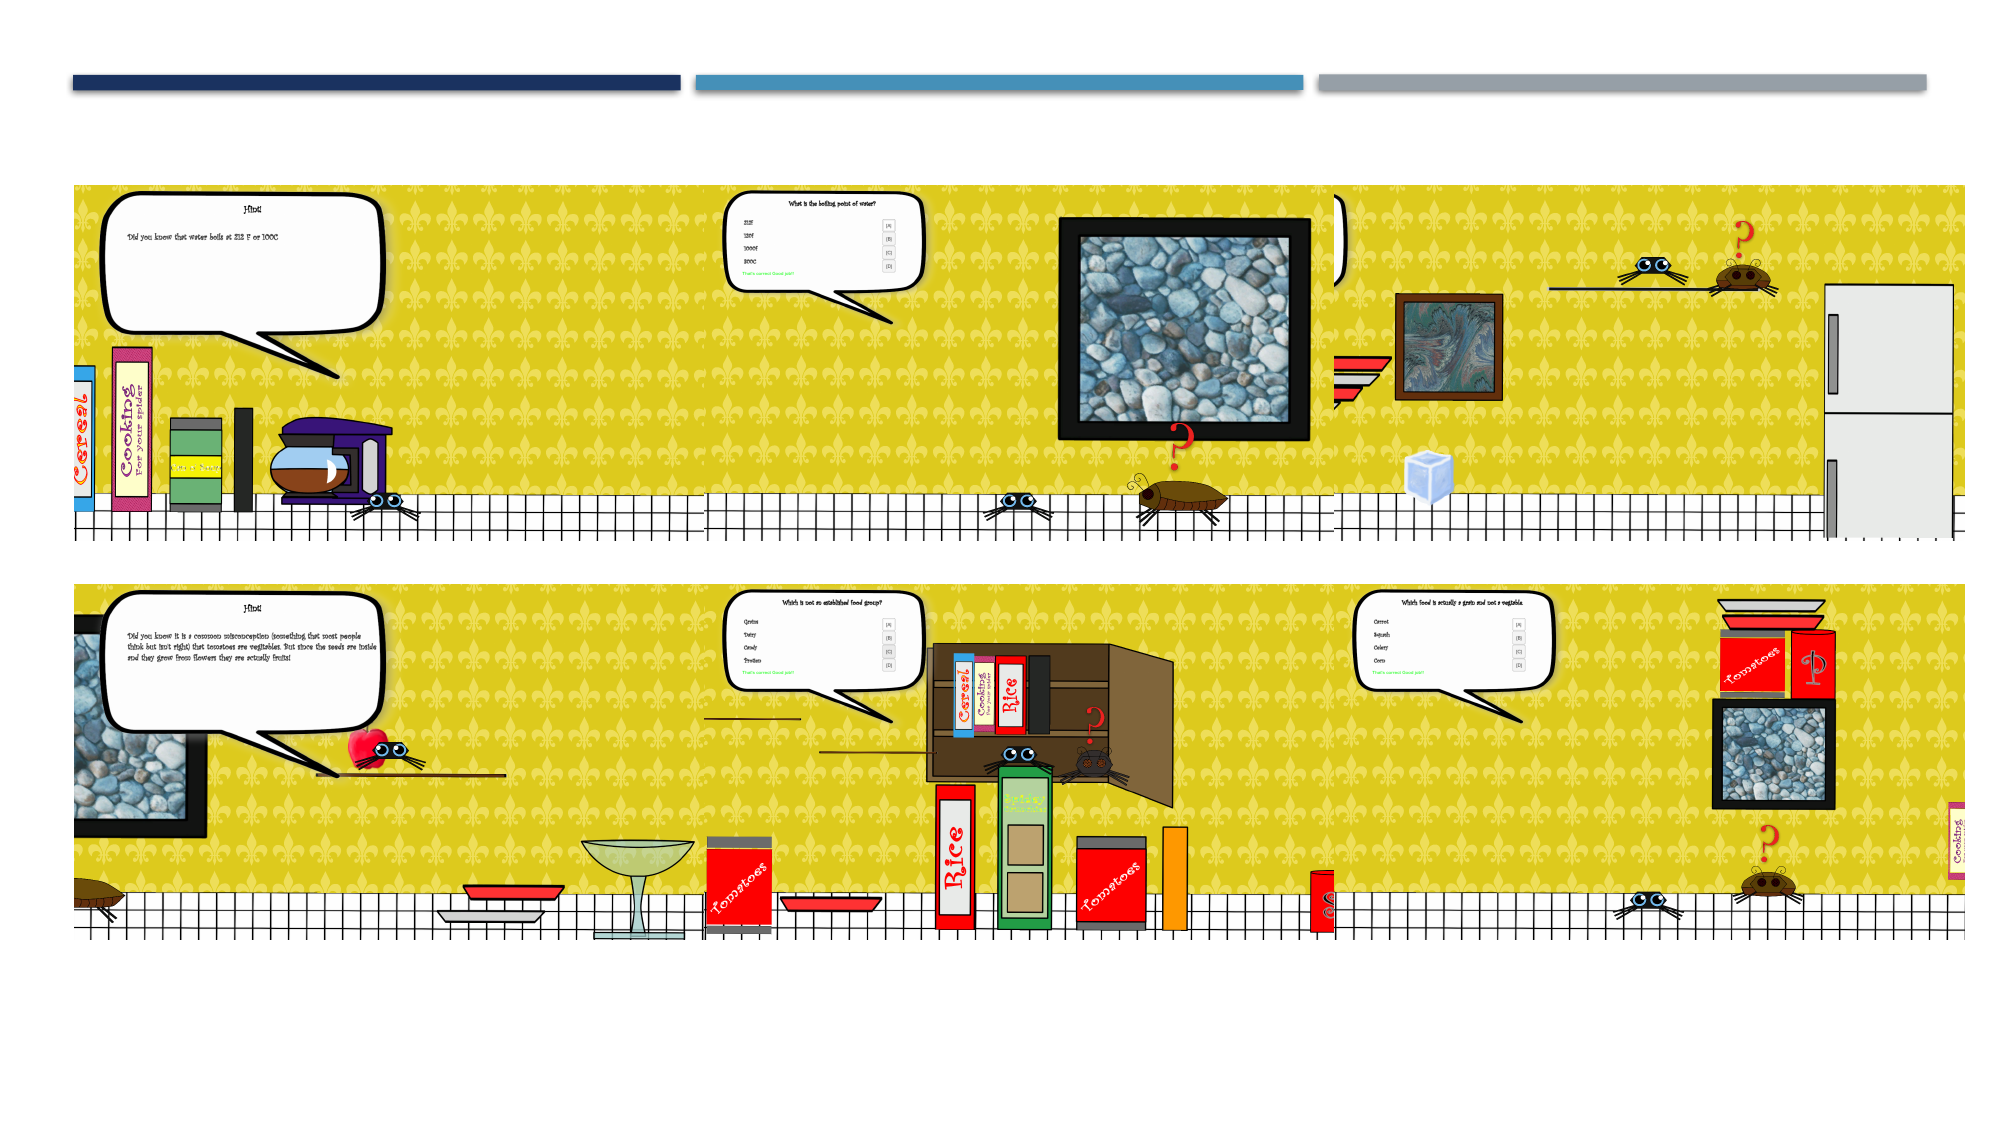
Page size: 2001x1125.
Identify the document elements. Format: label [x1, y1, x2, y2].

picture [73, 584, 1966, 940]
picture [73, 185, 1966, 541]
